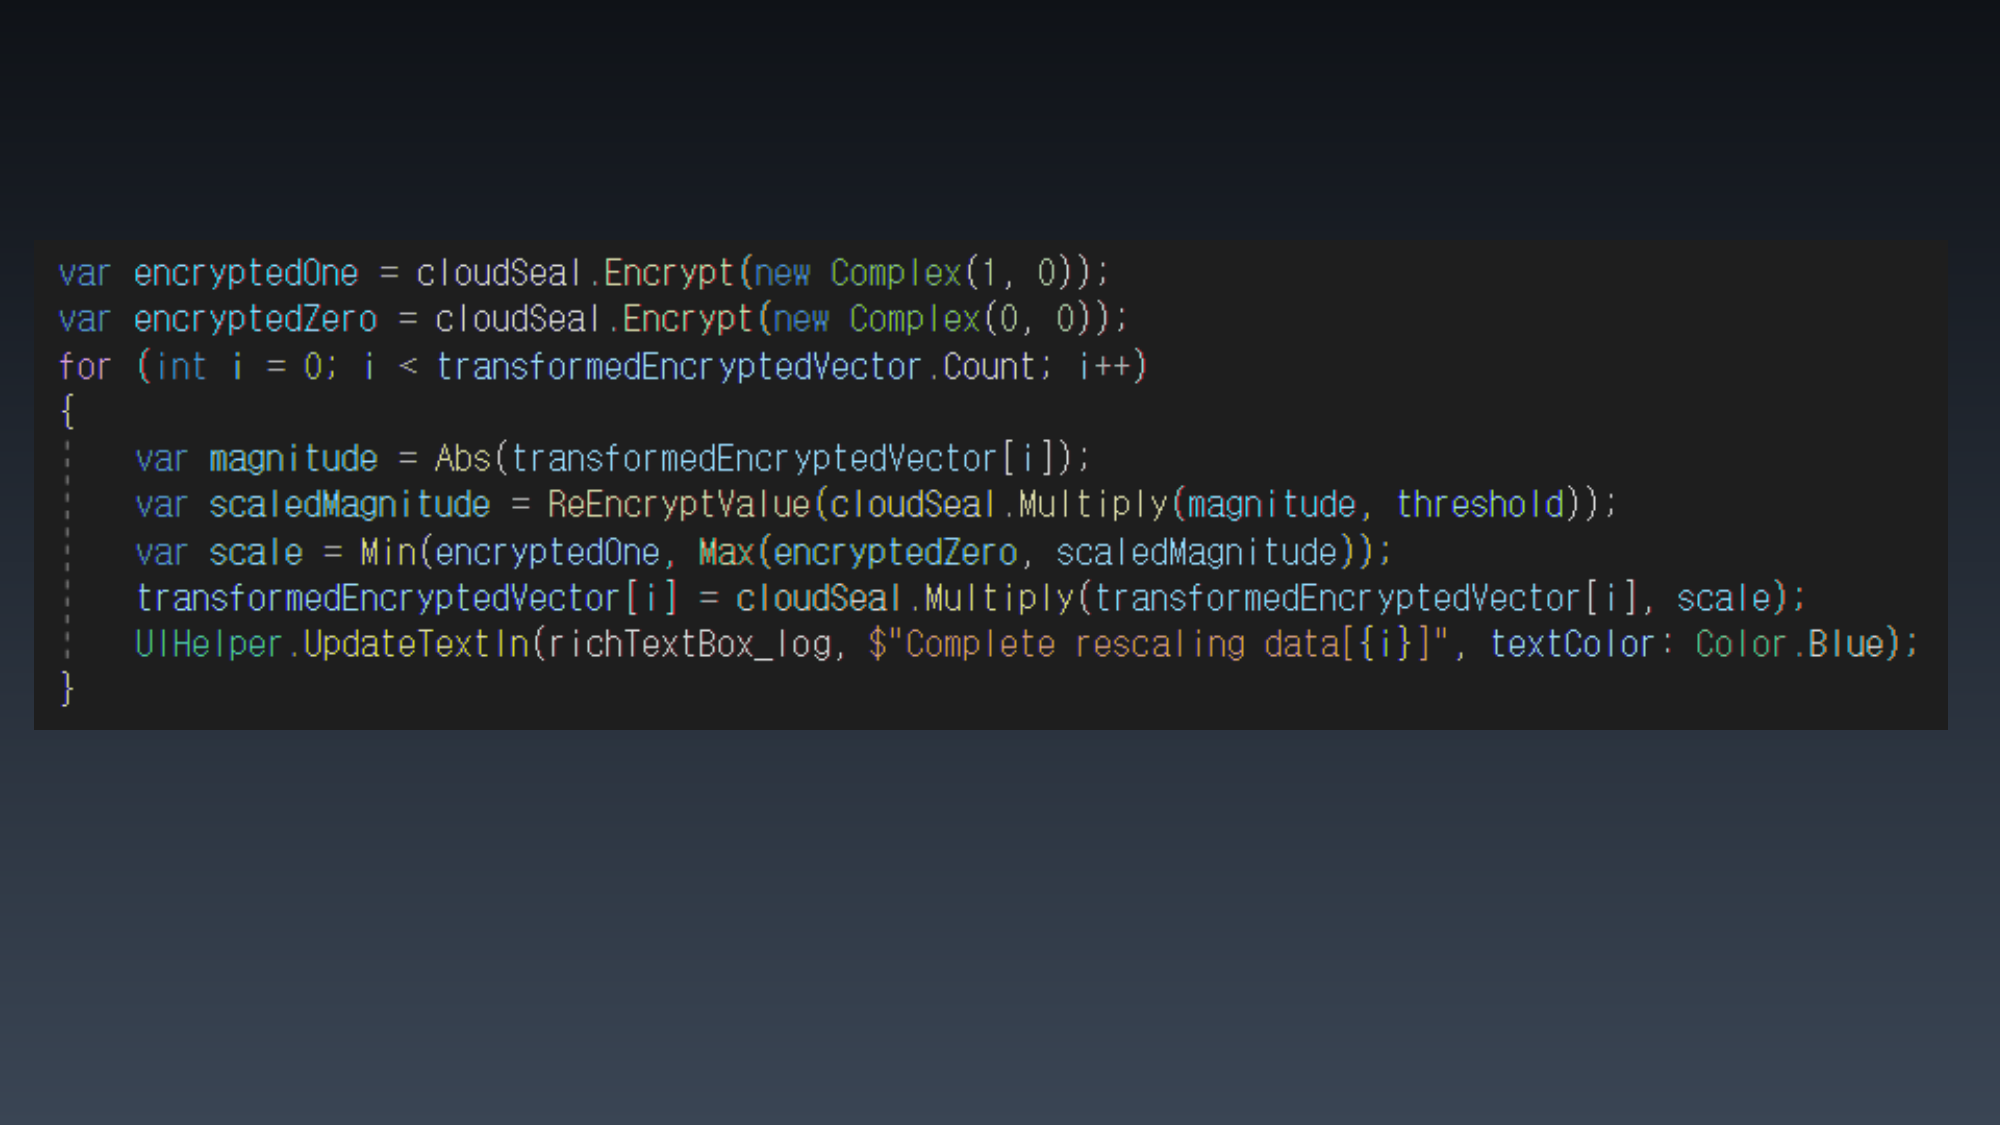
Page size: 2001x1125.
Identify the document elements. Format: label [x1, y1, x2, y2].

picture [34, 240, 1948, 730]
